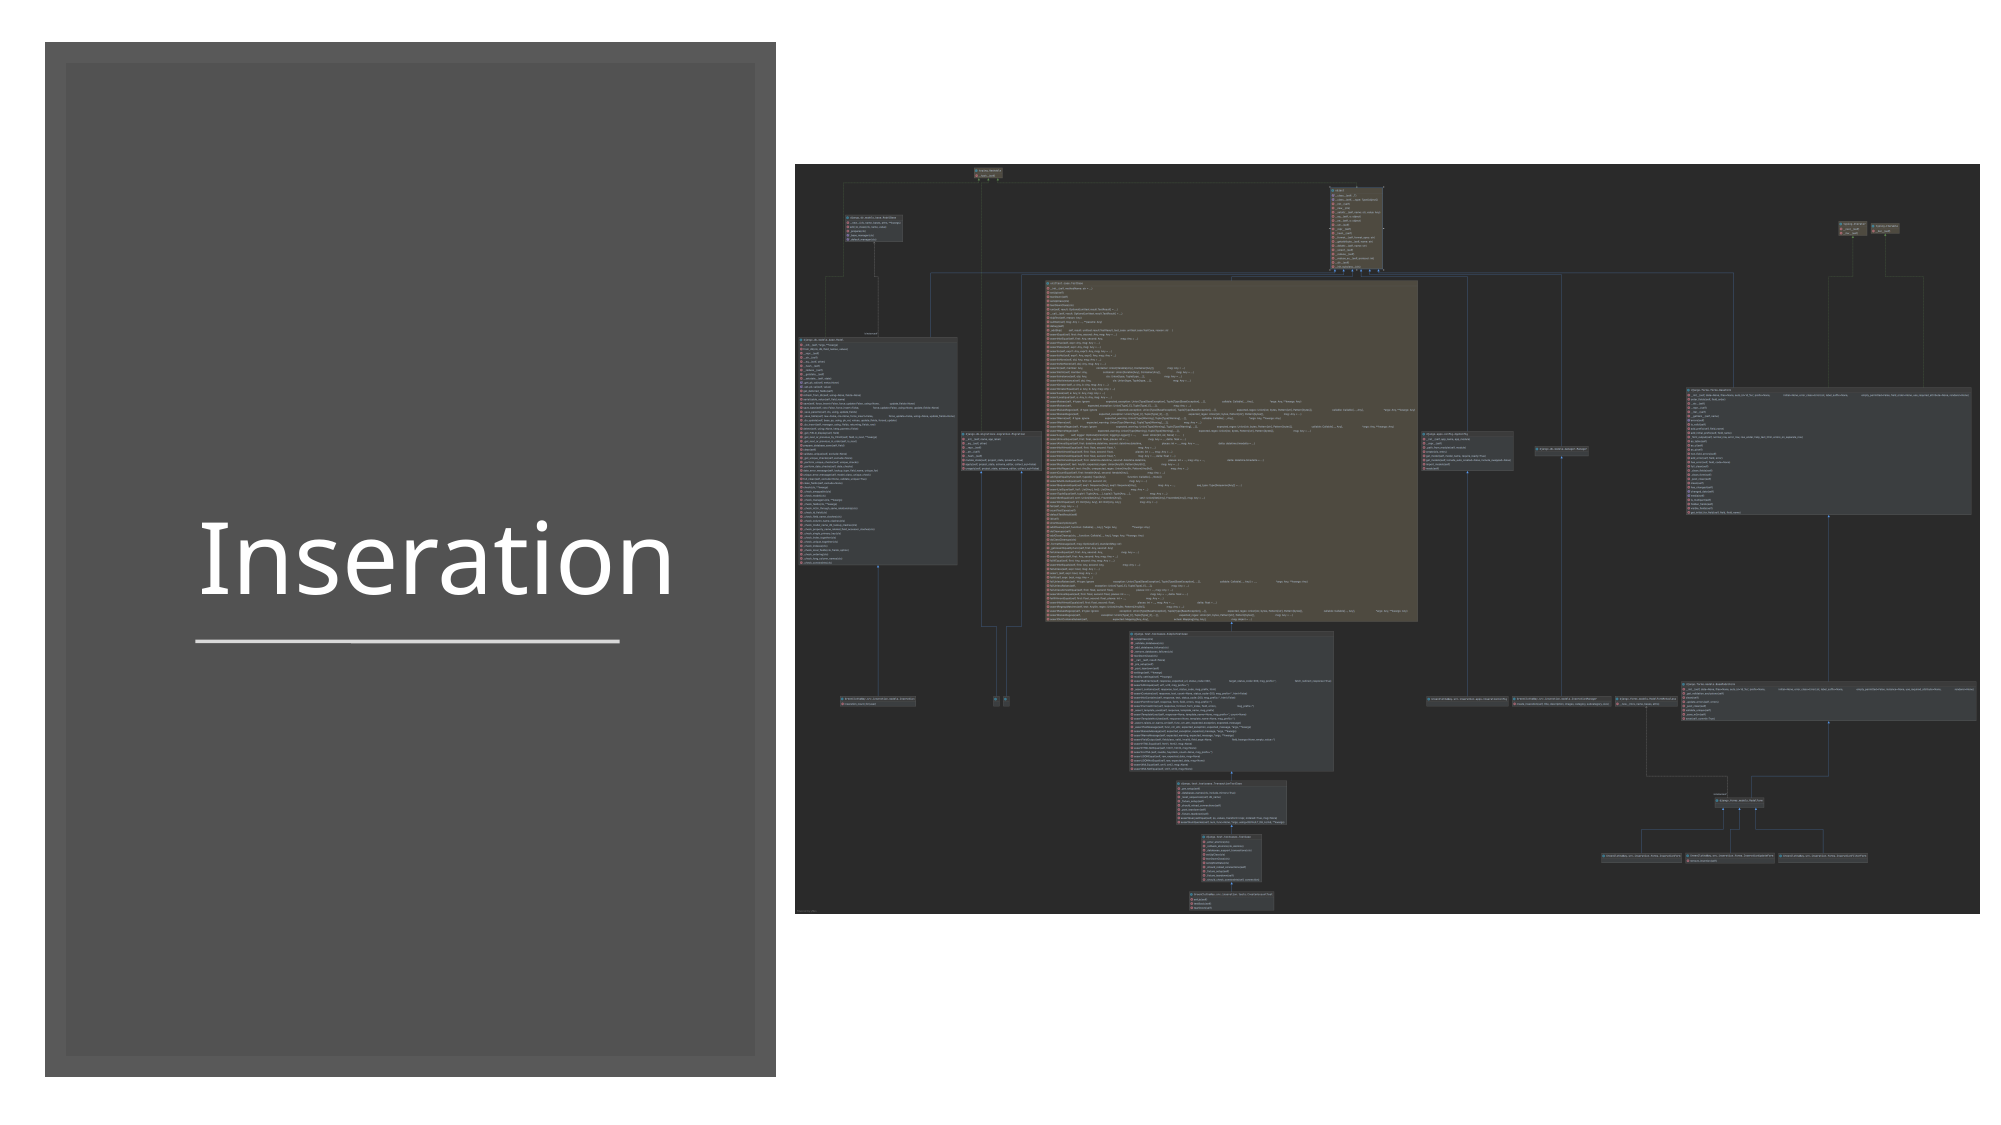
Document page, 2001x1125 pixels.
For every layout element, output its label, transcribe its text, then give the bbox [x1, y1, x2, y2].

picture [794, 164, 1981, 915]
text_box [53, 51, 768, 1068]
text_box Inseration [110, 149, 766, 624]
